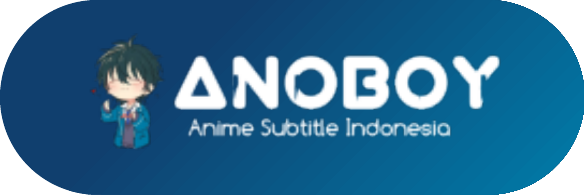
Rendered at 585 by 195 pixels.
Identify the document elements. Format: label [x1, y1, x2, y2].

picture [77, 32, 500, 164]
text_box [0, 0, 585, 195]
